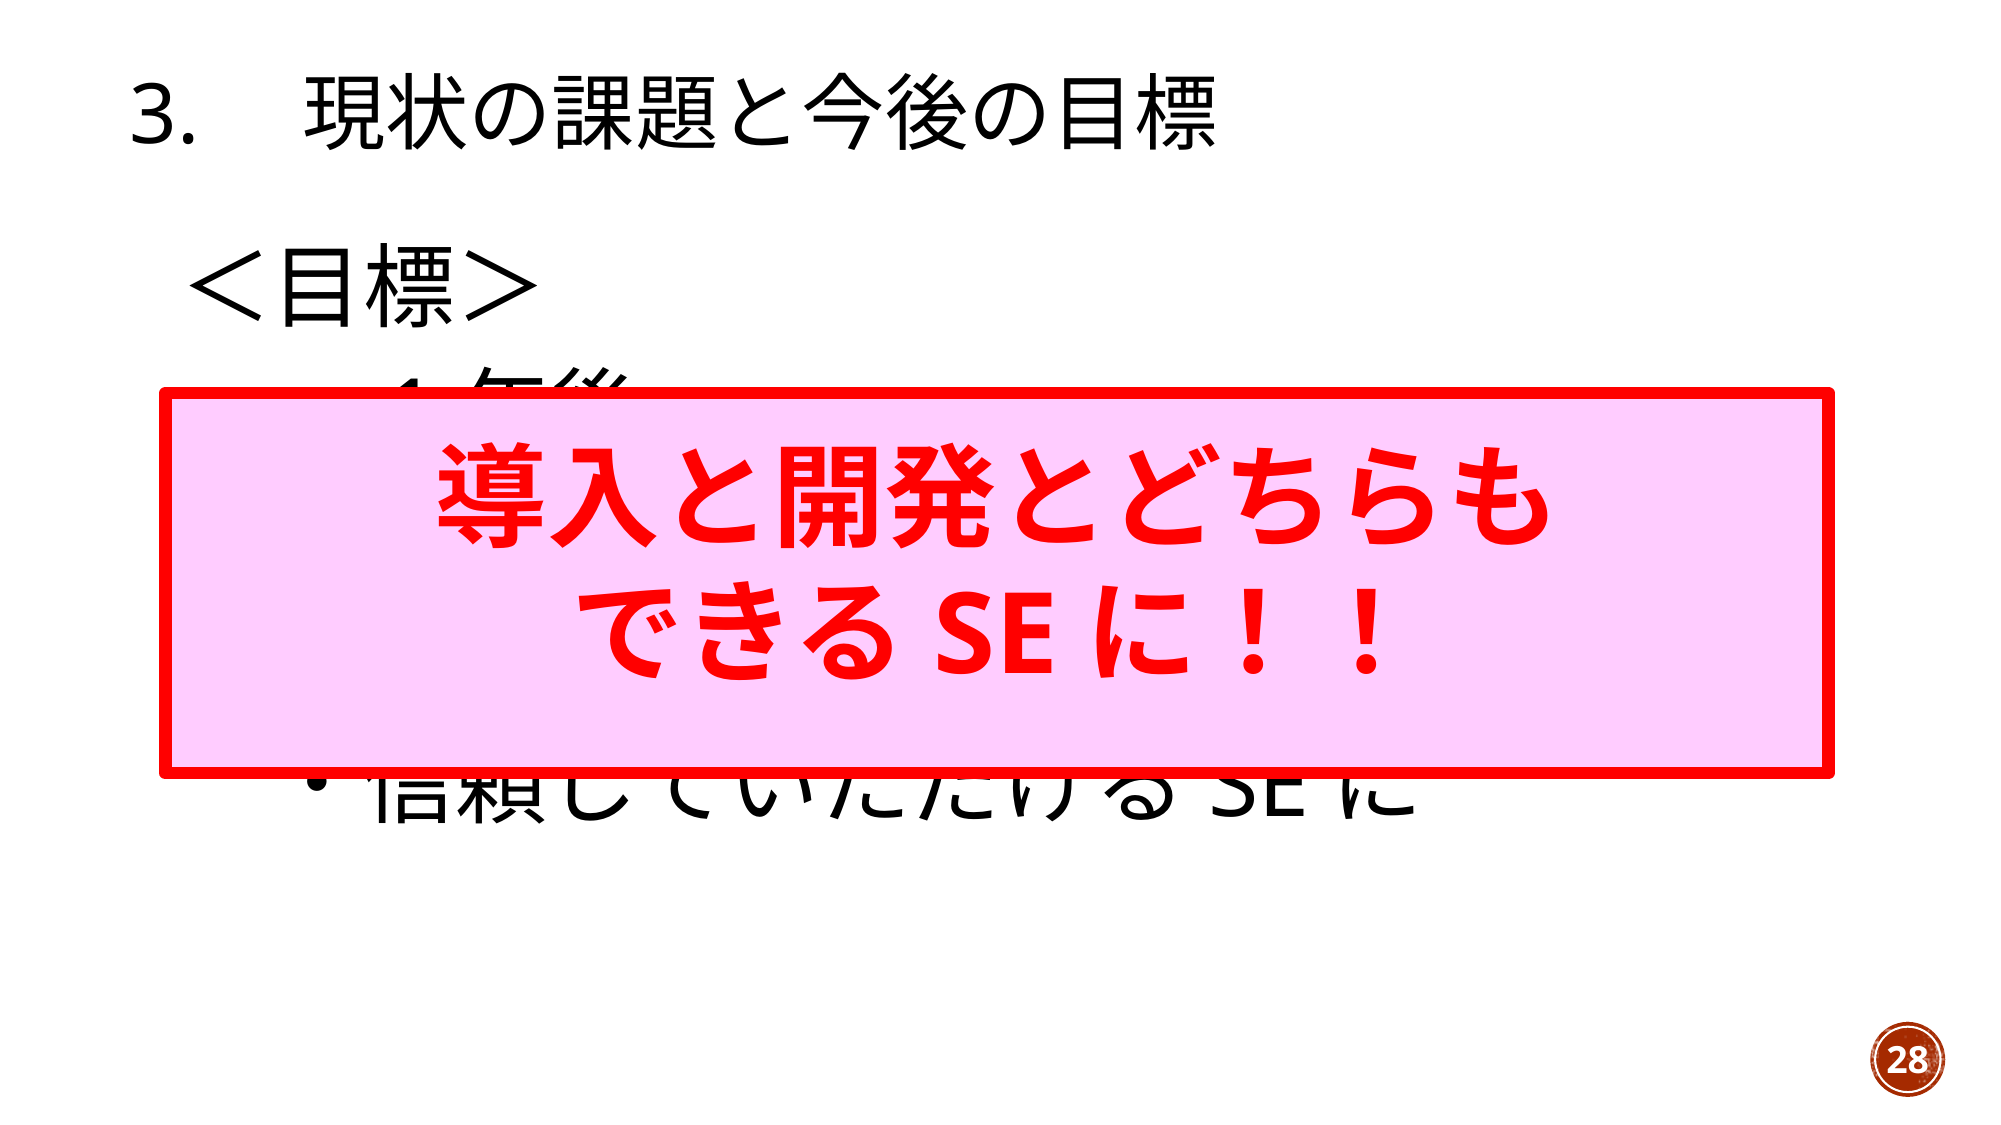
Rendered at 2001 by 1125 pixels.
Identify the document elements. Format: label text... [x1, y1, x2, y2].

list ＜目標＞ ～1年後～ ・担当校を2校以上持つ ～5年後～ ・信頼していただけるSEに [165, 774, 1816, 899]
title 3. 現状の課題と今後の目標 [114, 54, 1532, 180]
text_box 28 [1871, 1028, 1944, 1125]
text_box 導入と開発とどちらも できるSEに！！ [164, 392, 1829, 774]
list ＜目標＞ ～1年後～ ・担当校を2校以上持つ ～5年後～ ・信頼していただけるSEに [165, 234, 1816, 392]
